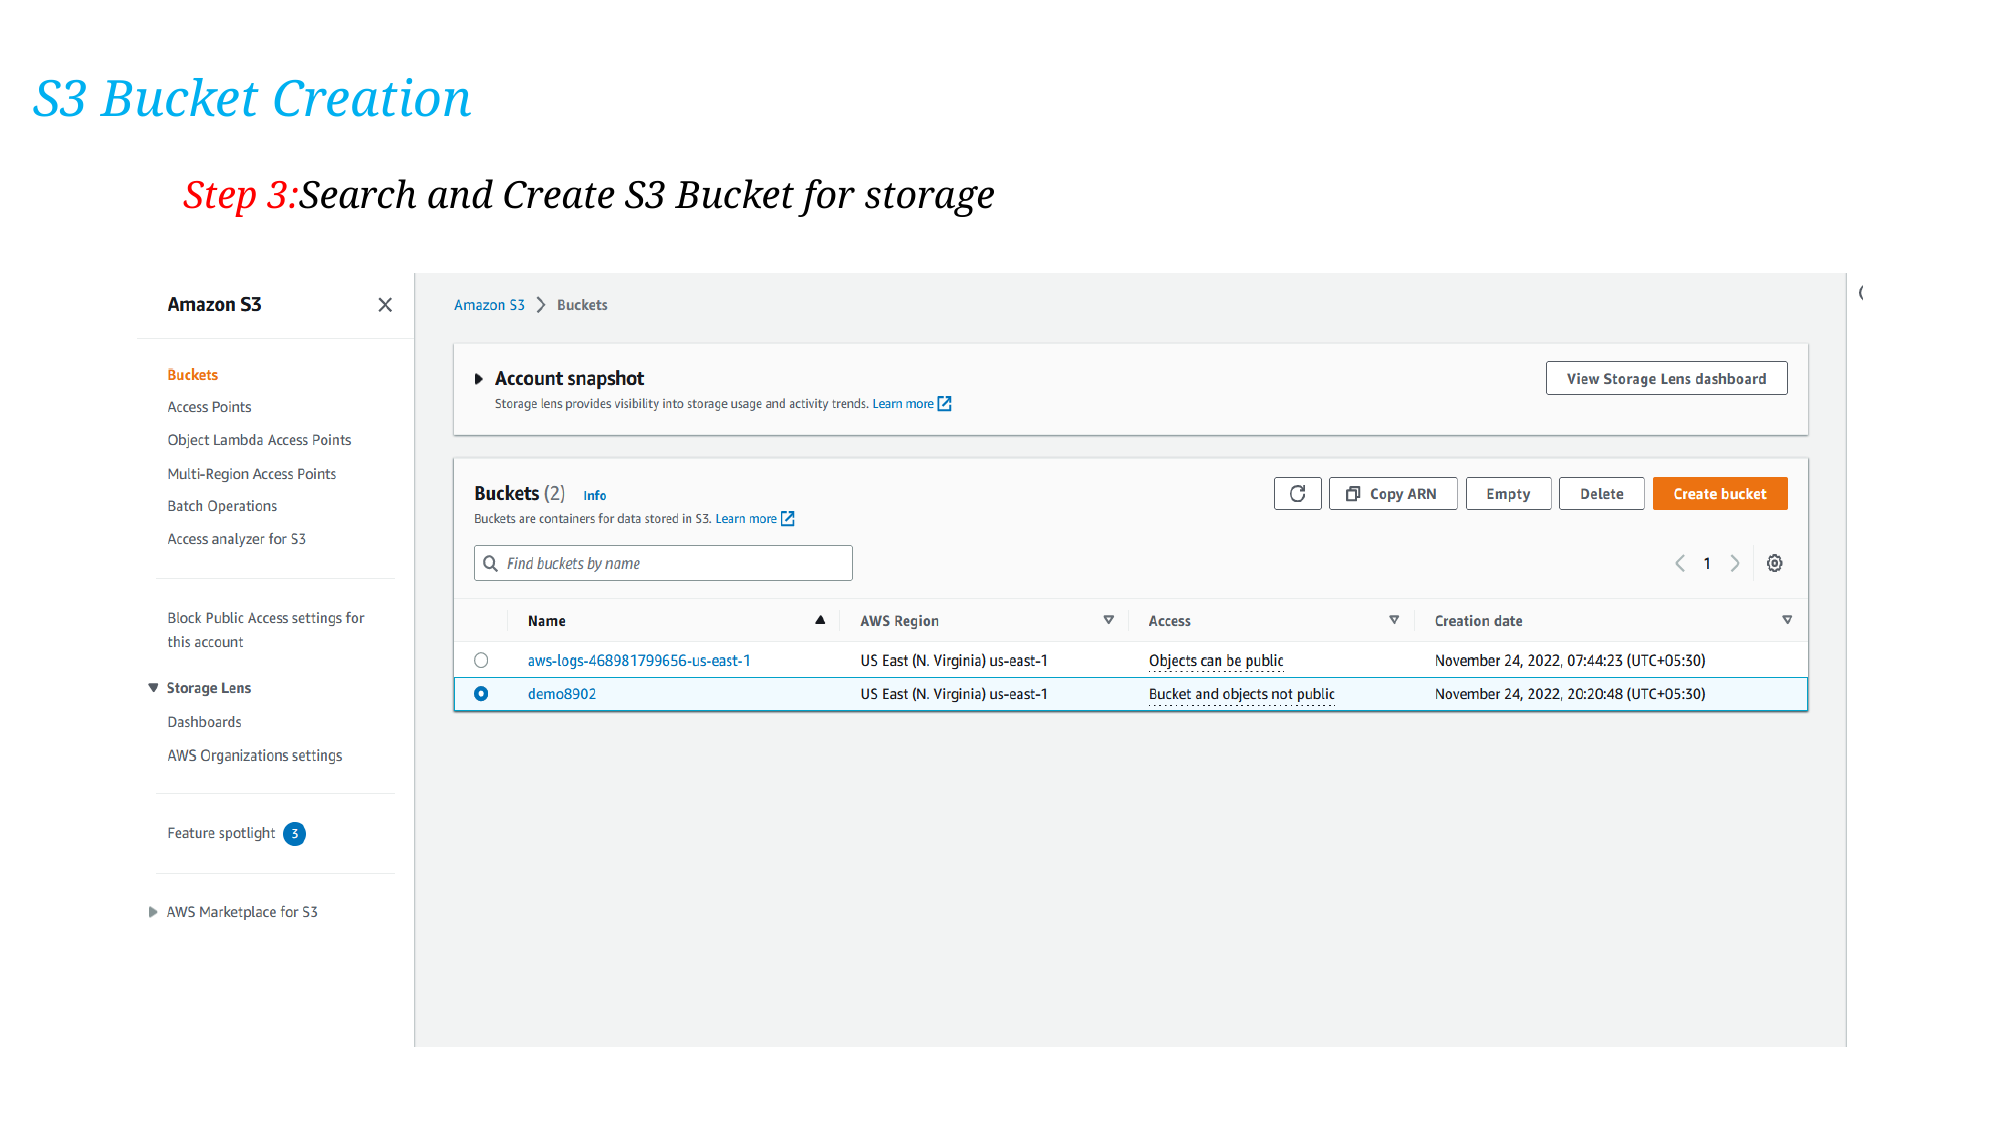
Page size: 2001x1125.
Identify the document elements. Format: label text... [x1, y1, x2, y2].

title S3 Bucket Creation Step 3:Search and Create S3 Bucket for storage [18, 41, 1744, 290]
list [137, 273, 1863, 1047]
